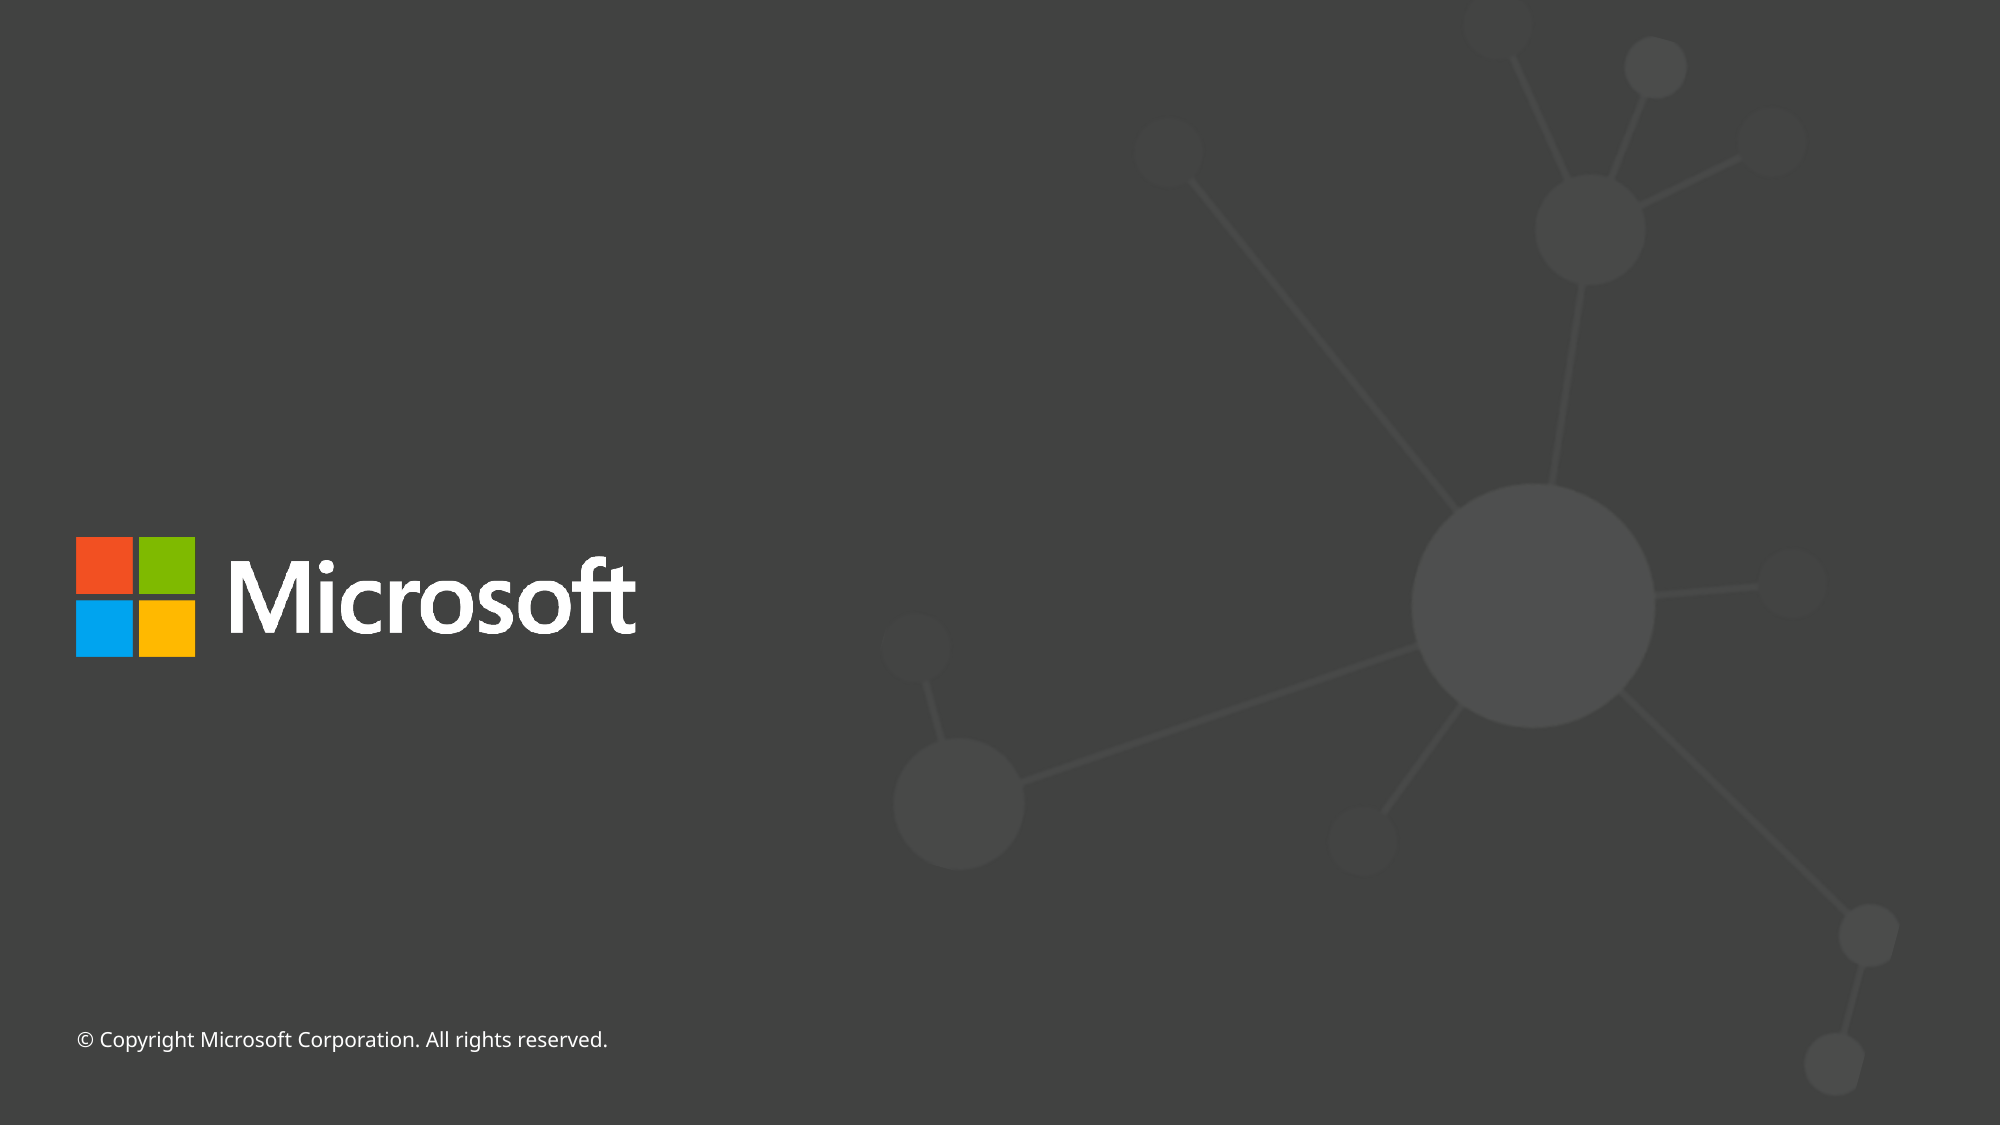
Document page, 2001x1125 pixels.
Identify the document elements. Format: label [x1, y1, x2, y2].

picture [67, 465, 712, 728]
